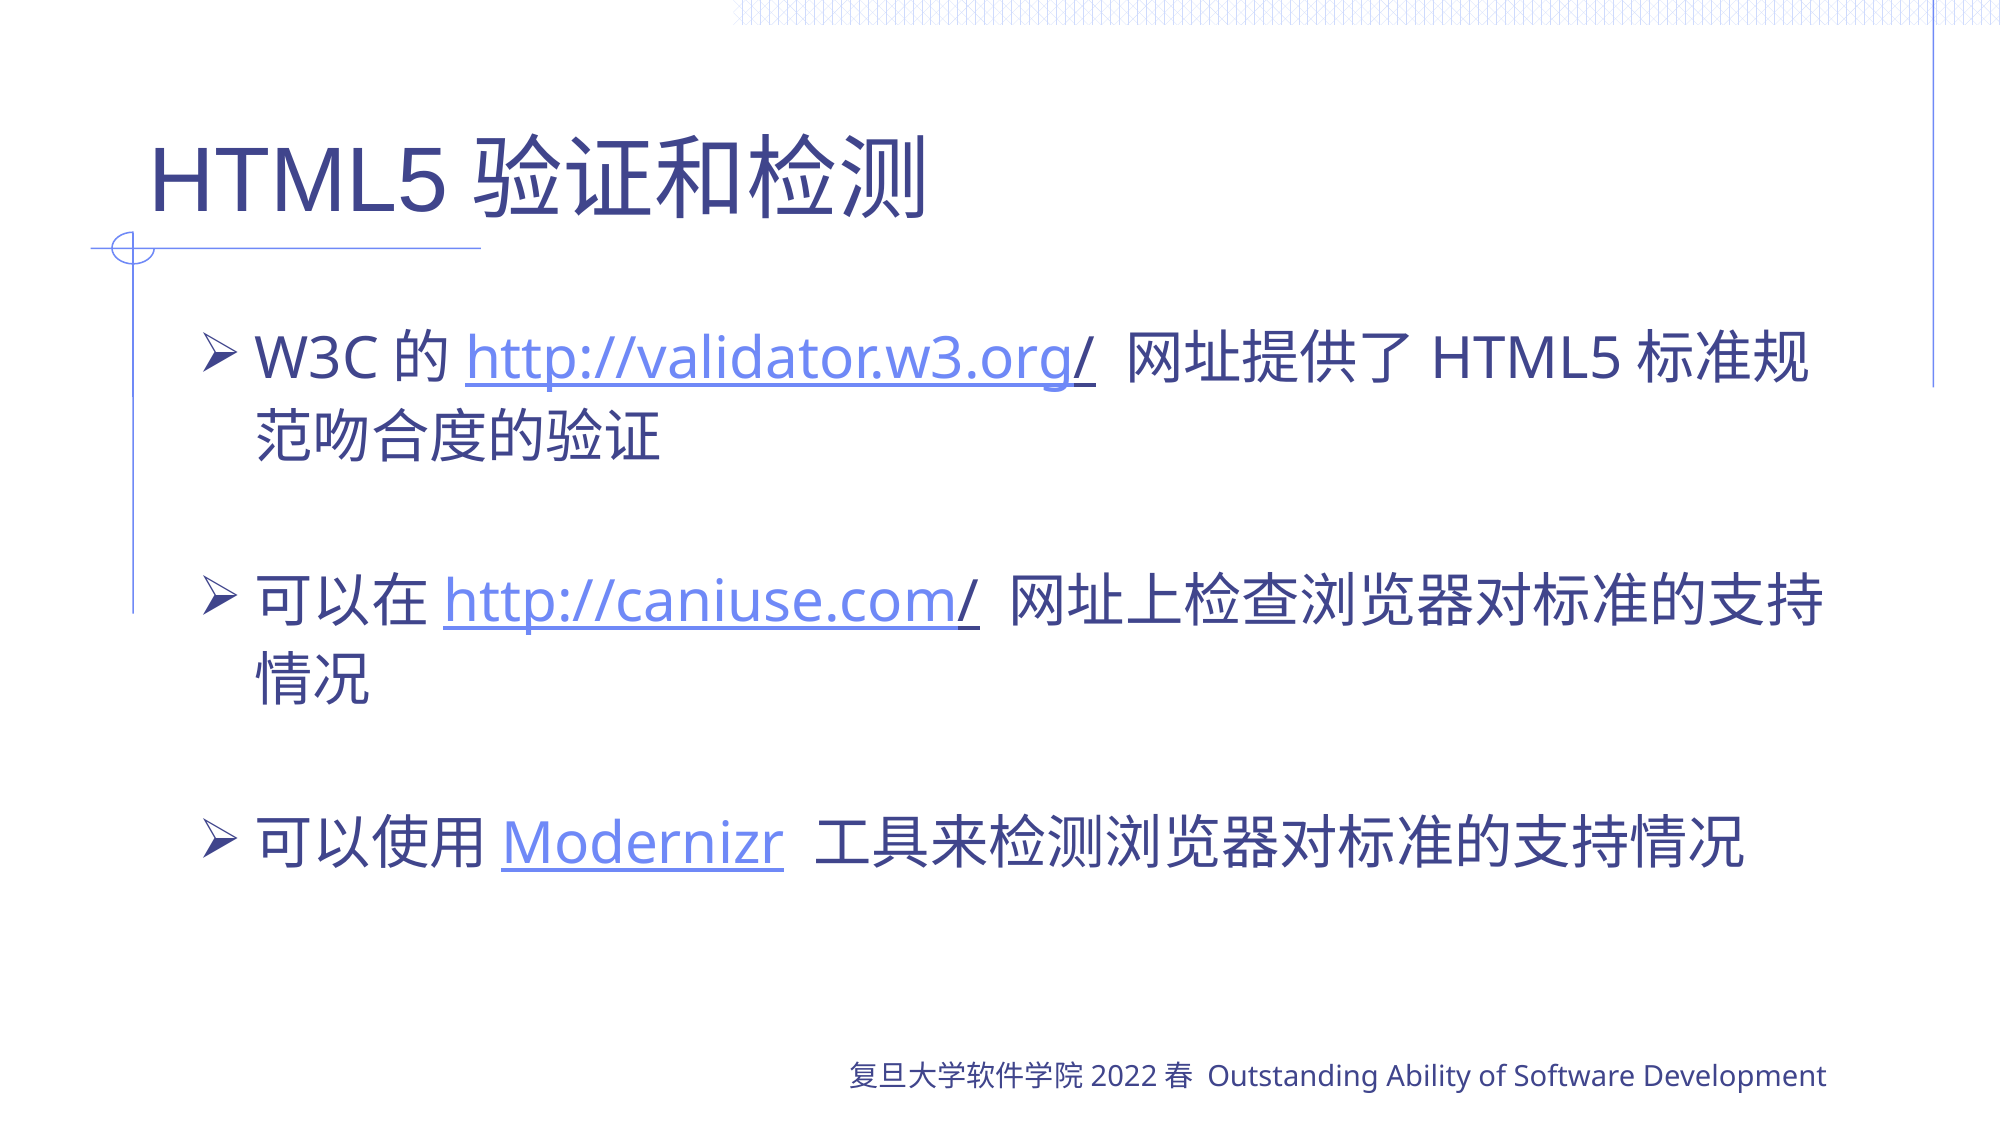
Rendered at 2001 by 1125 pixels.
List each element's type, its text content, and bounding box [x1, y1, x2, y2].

title HTML5验证和检测 [133, 50, 1834, 238]
list W3C的http://validator.w3.org/ 网址提供了HTML5标准规范吻合度的验证 可以在http://caniuse.com/ 网址上检查浏览器对标准的支持情况 可以使用Modernizr 工具来检测浏览器对标准的支持情况 [183, 312, 1884, 988]
